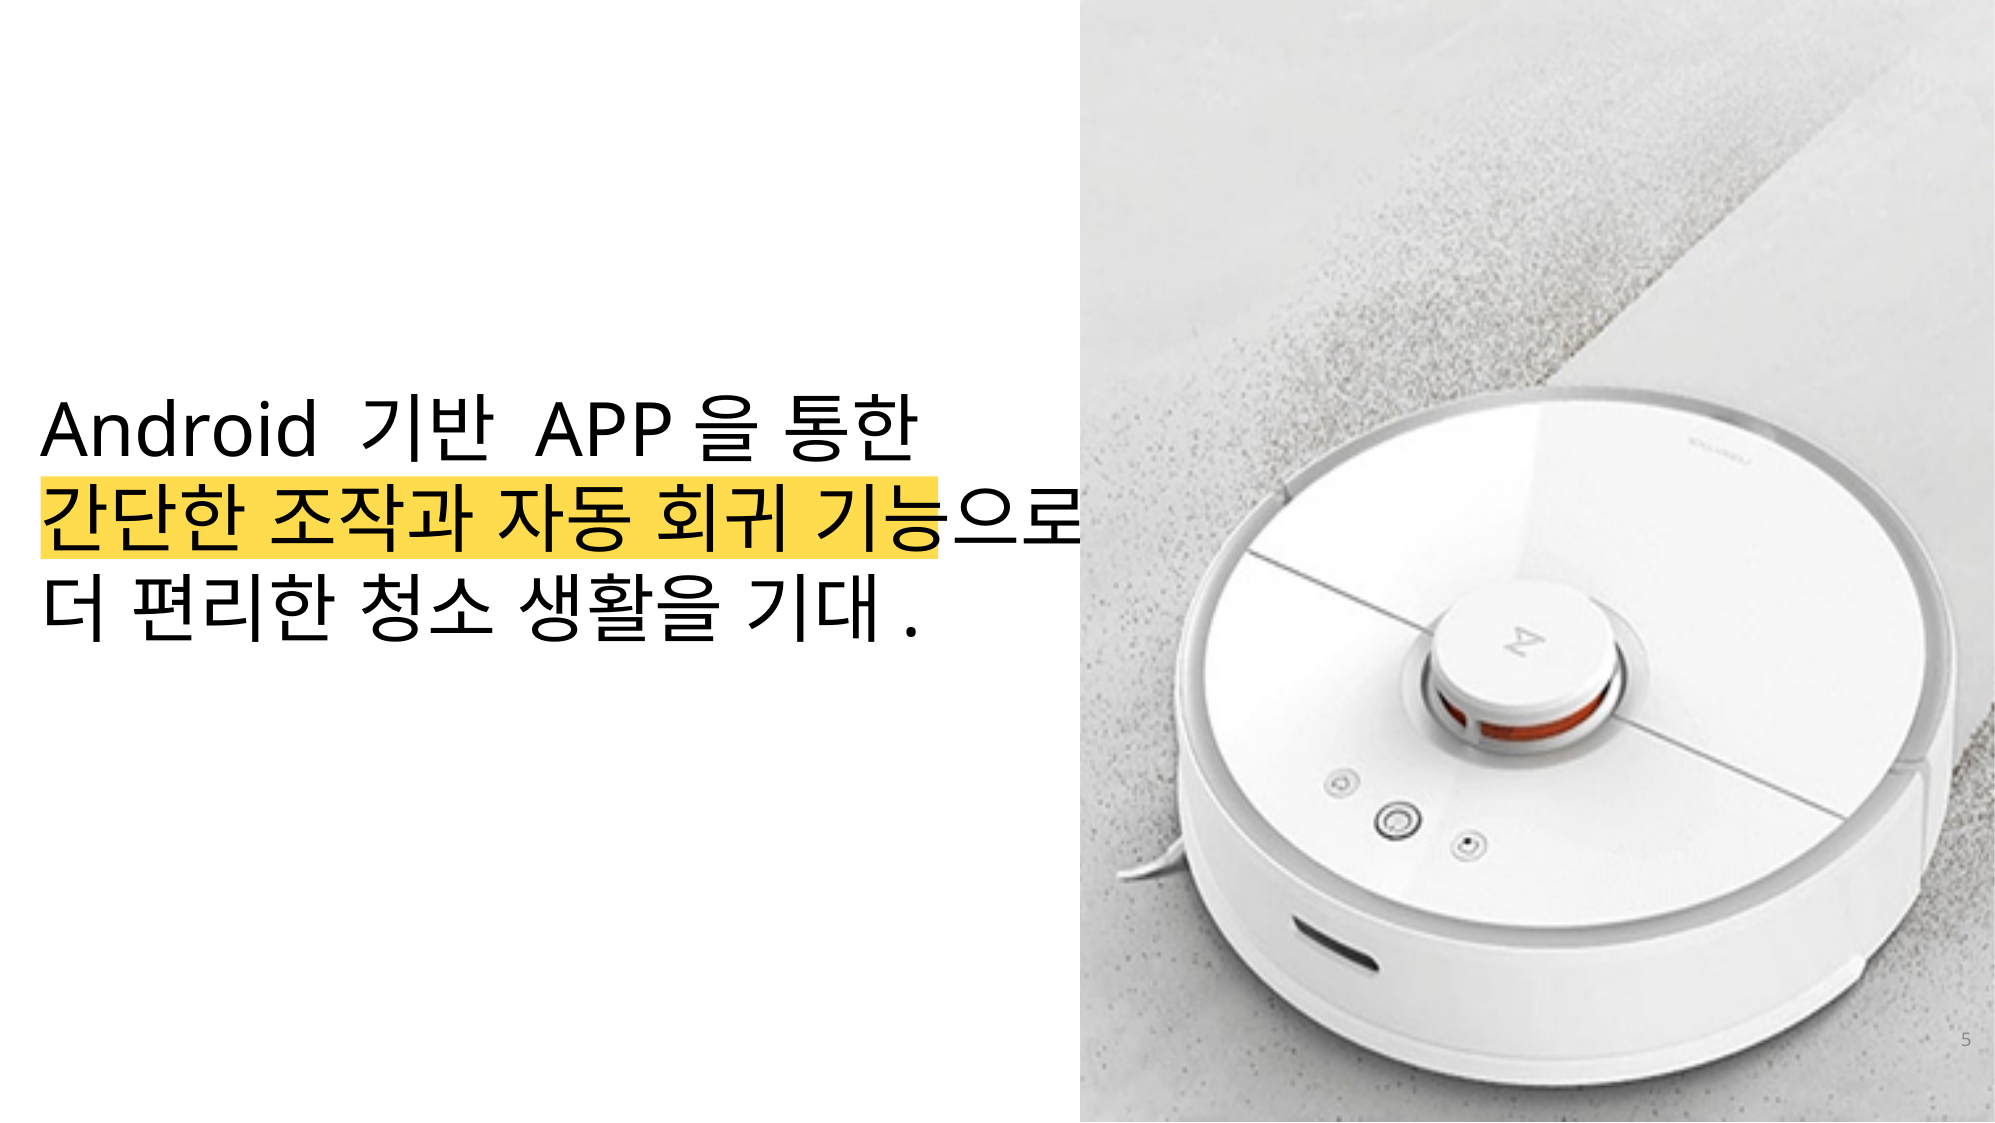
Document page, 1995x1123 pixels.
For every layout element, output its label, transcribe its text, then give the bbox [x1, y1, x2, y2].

text_box Android 기반 APP을 통한 간단한 조작과 자동 회귀 기능으로 더 편리한 청소 생활을 기대. [40, 381, 1074, 652]
picture [1079, 0, 1995, 1123]
